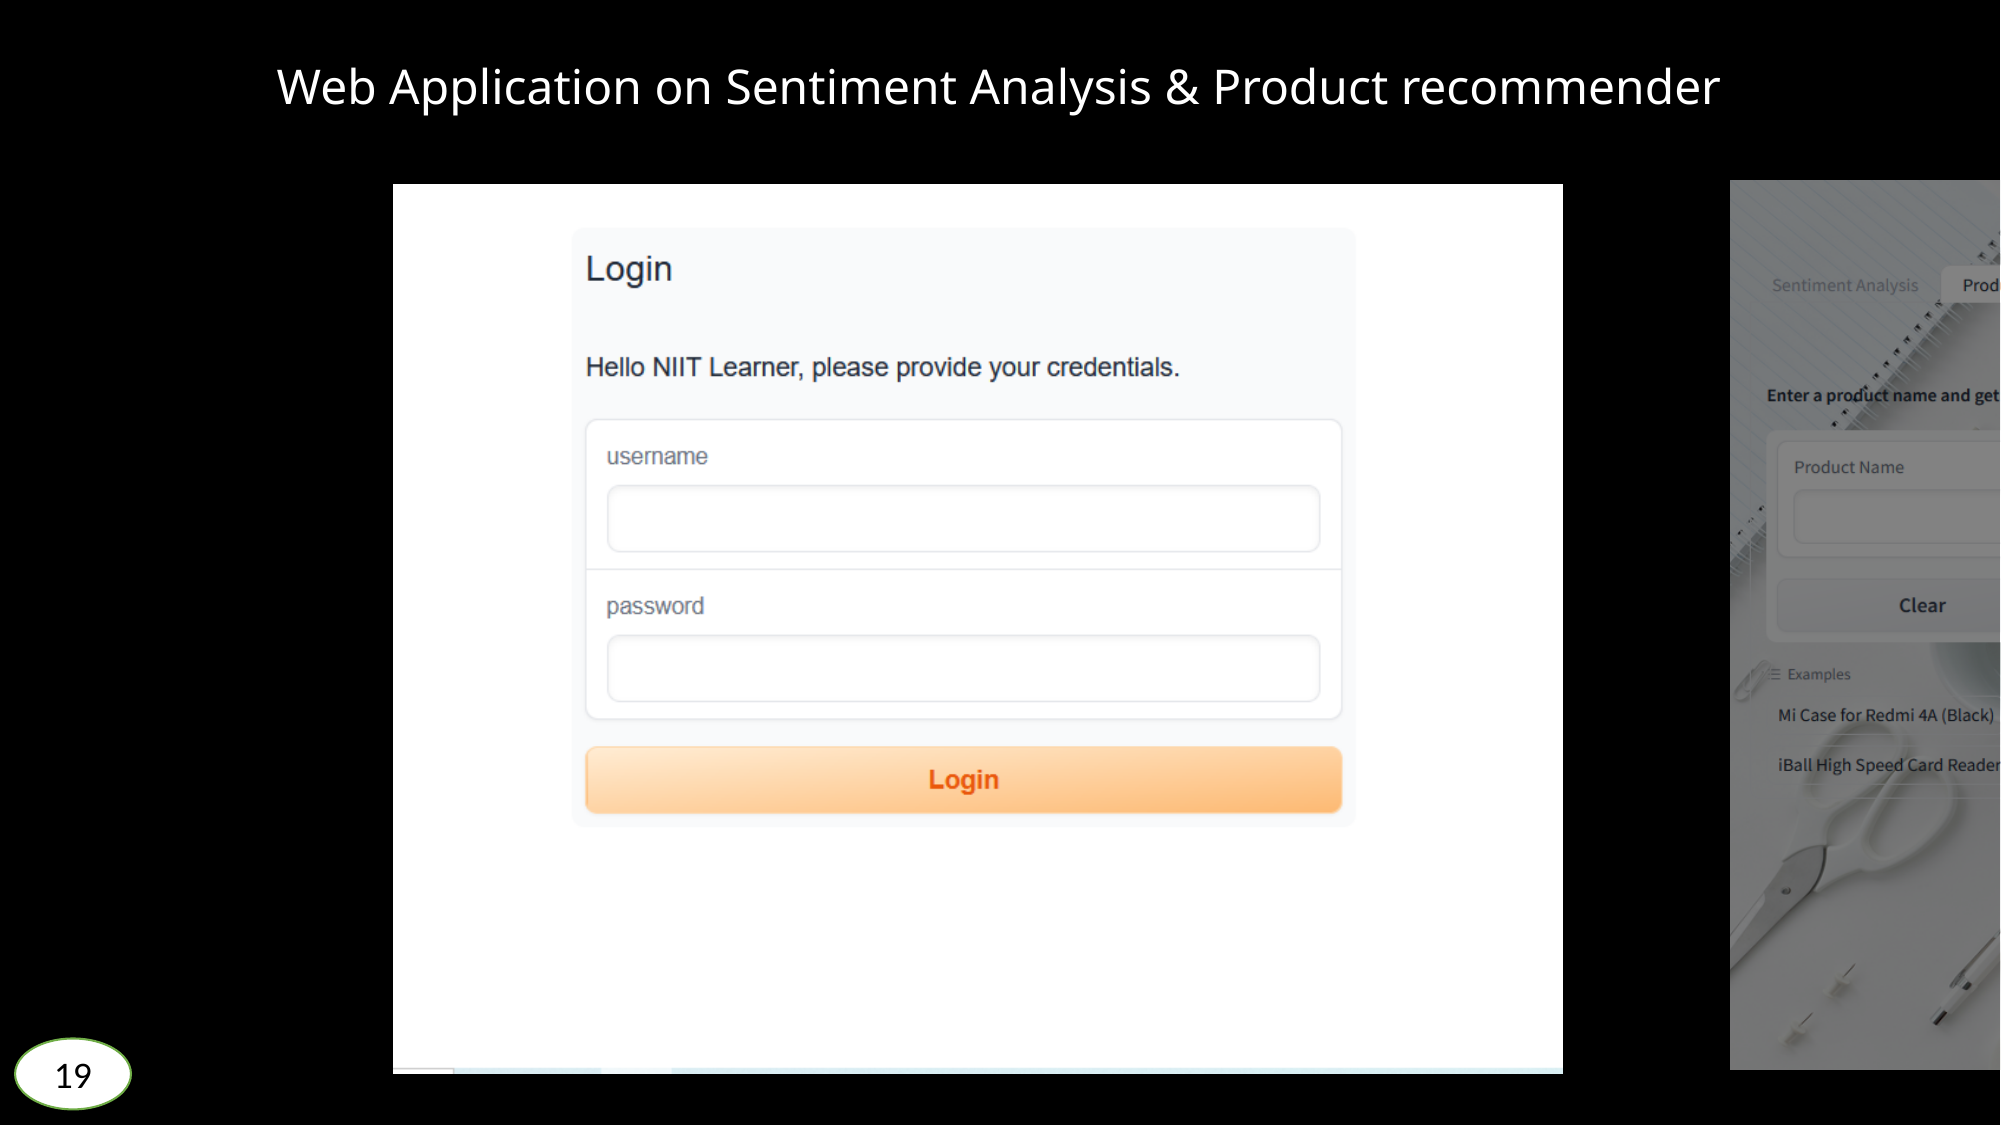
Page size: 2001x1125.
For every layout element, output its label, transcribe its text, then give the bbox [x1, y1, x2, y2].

text_box Web Application on Sentiment Analysis & Product recommender [159, 51, 1841, 120]
picture [1730, 180, 2000, 1070]
picture [393, 184, 1563, 1074]
text_box 19 [14, 1037, 133, 1111]
